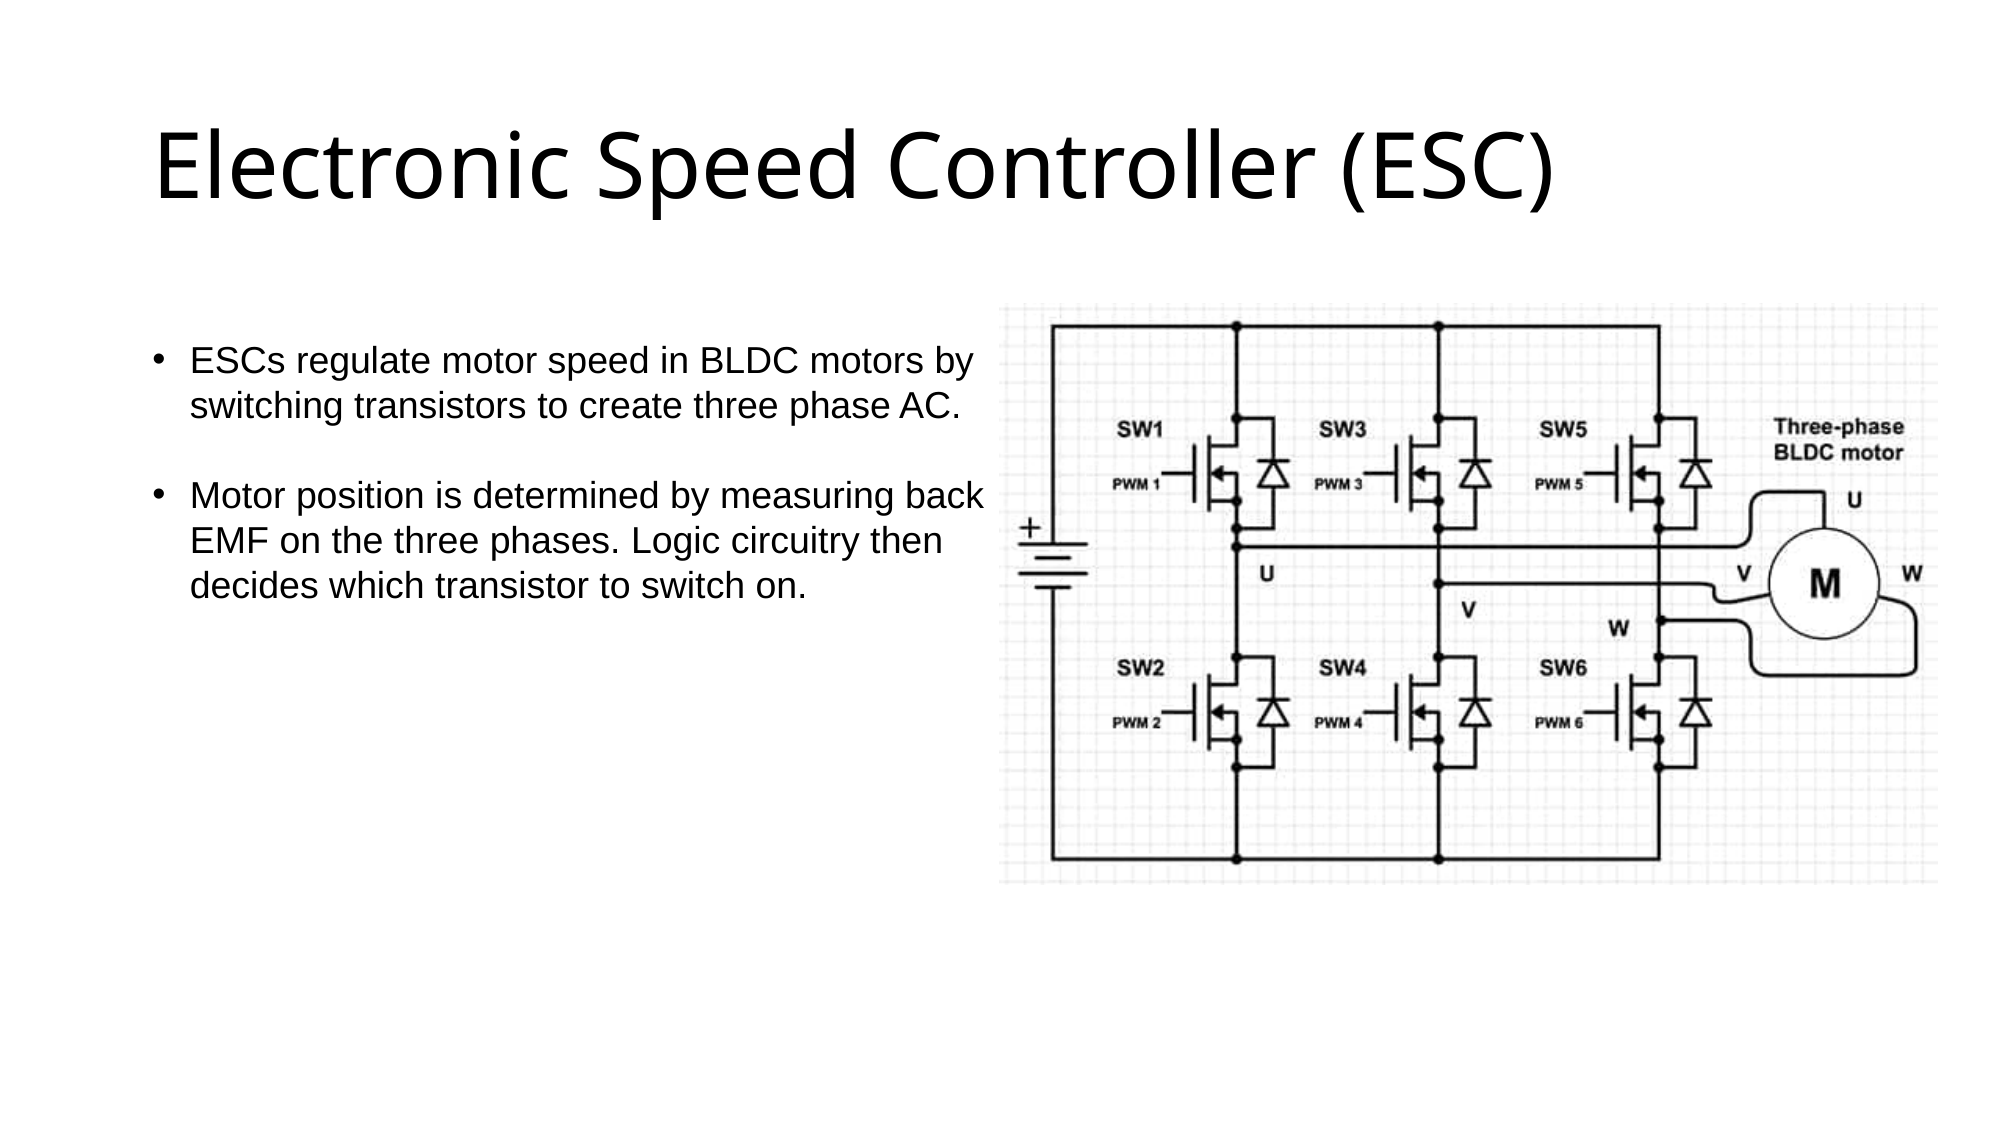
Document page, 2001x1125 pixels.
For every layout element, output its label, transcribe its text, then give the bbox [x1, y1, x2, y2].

picture [999, 302, 1938, 886]
list ESCs regulate motor speed in BLDC motors by switching transistors to create three phase AC. Motor position is determined by measuring back EMF on the three phases. Logic circuitry then decides which transistor to switch on. [137, 144, 1012, 798]
title Electronic Speed Controller (ESC) [137, 59, 1863, 278]
